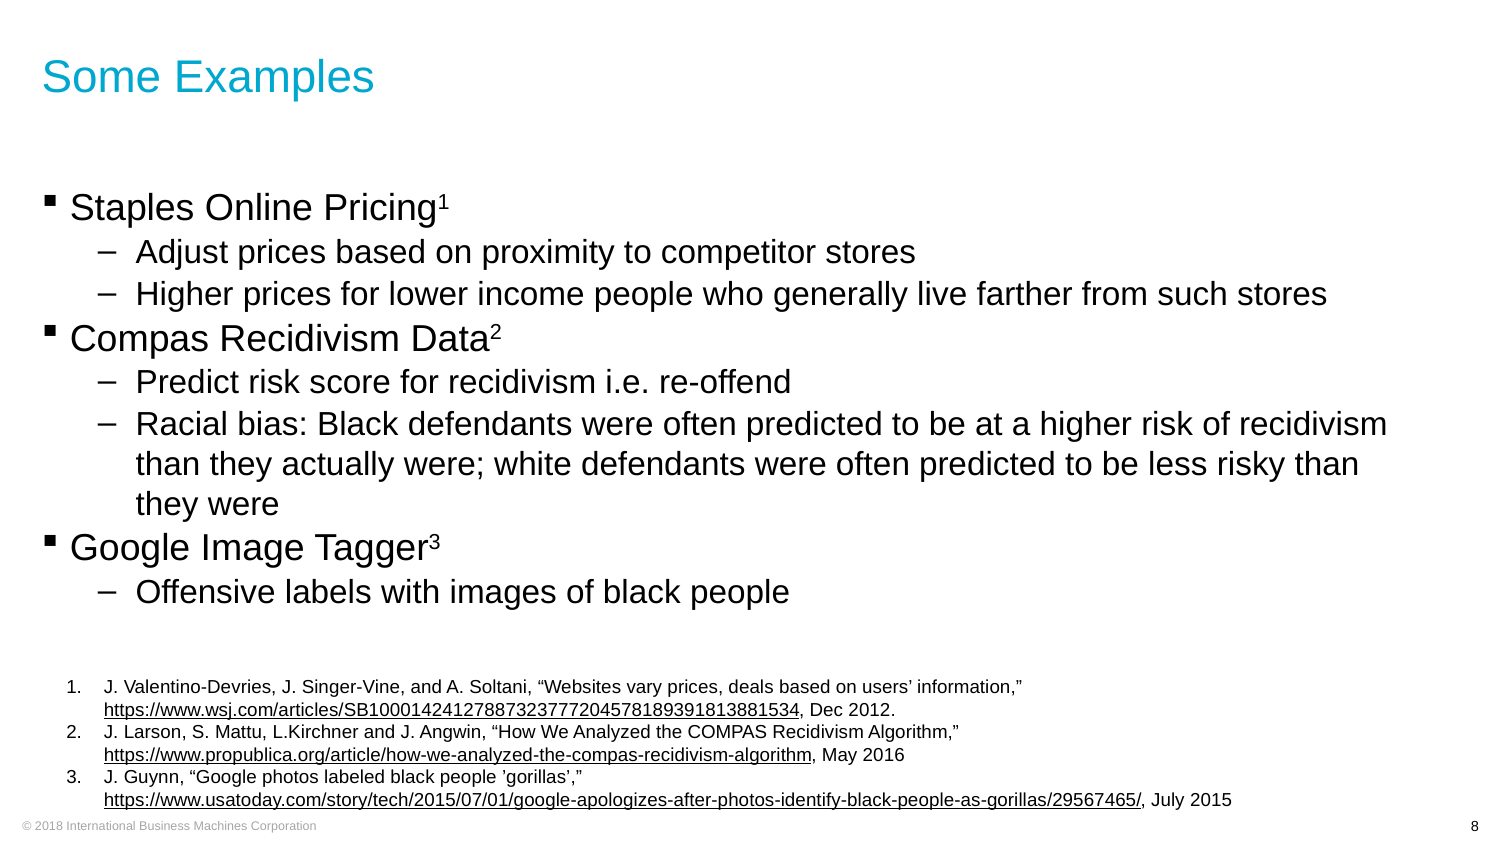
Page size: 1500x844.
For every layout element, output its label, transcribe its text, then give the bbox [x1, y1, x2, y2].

title Some Examples [41, 38, 1386, 167]
list Staples Online Pricing1 Adjust prices based on proximity to competitor stores Higher prices for lower income people who generally live farther from such stores Compas Recidivism Data2 Predict risk score for recidivism i.e. re-offend Racial bias: Black defendants were often predicted to be at a higher risk of recidivism than they actually were; white defendants were often predicted to be less risky than they were Google Image Tagger3 Offensive labels with images of black people [41, 175, 1434, 730]
text_box J. Valentino-Devries, J. Singer-Vine, and A. Soltani, “Websites vary prices, deals based on users’ information,” https://www.wsj.com/articles/SB10001424127887323777204578189391813881534, Dec 2012. J. Larson, S. Mattu, L.Kirchner and J. Angwin, “How We Analyzed the COMPAS Recidivism Algorithm,” https://www.propublica.org/article/how-we-analyzed-the-compas-recidivism-algorithm, May 2016 J. Guynn, “Google photos labeled black people ’gorillas’,” https://www.usatoday.com/story/tech/2015/07/01/google-apologizes-after-photos-identify-black-people-as-gorillas/29567465/, July 2015 [51, 667, 1459, 818]
